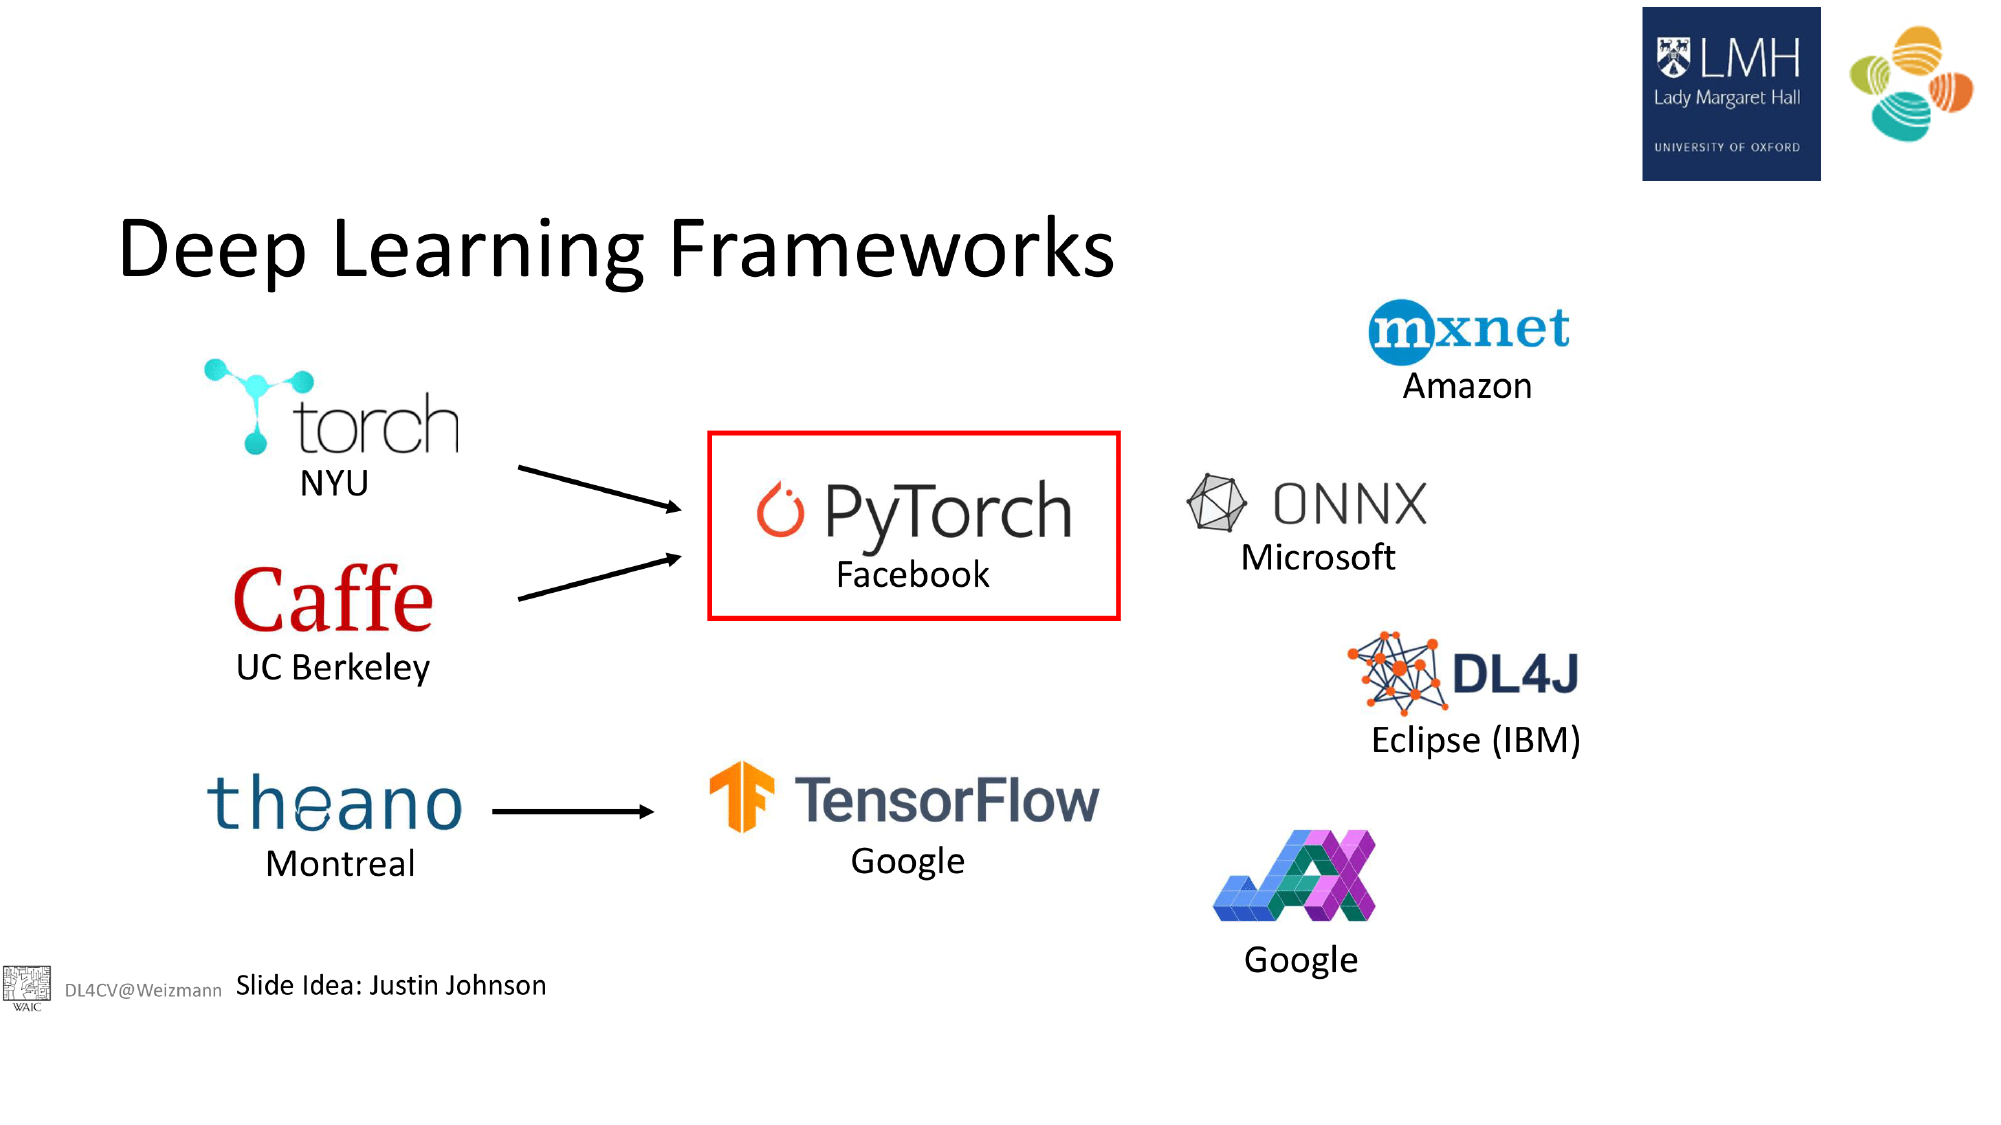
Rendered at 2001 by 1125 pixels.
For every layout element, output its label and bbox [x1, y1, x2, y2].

list [1, 0, 1609, 1125]
picture [1637, 0, 1978, 184]
